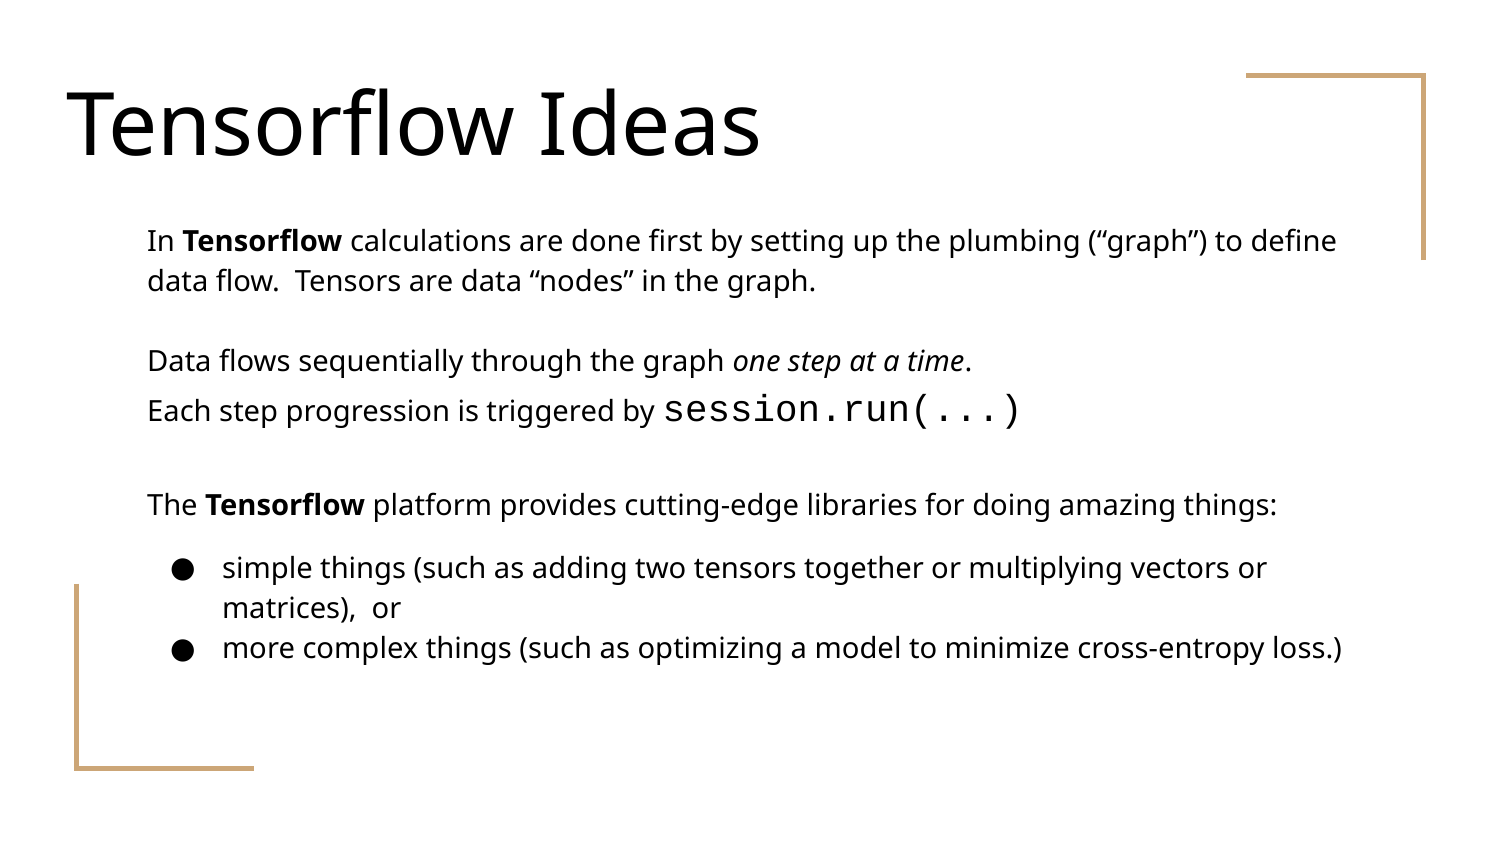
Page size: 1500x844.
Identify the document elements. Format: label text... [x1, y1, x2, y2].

title Tensorflow Ideas [51, 51, 1449, 189]
text_box In Tensorflow calculations are done first by setting up the plumbing (“graph”) to define data flow. Tensors are data “nodes” in the graph. Data flows sequentially through the graph one step at a time. Each step progression is triggered by session.run(...) The Tensorflow platform provides cutting-edge libraries for doing amazing things: simple things (such as adding two tensors together or multiplying vectors or matrices), or more complex things (such as optimizing a model to minimize cross-entropy loss.) [132, 194, 1401, 687]
